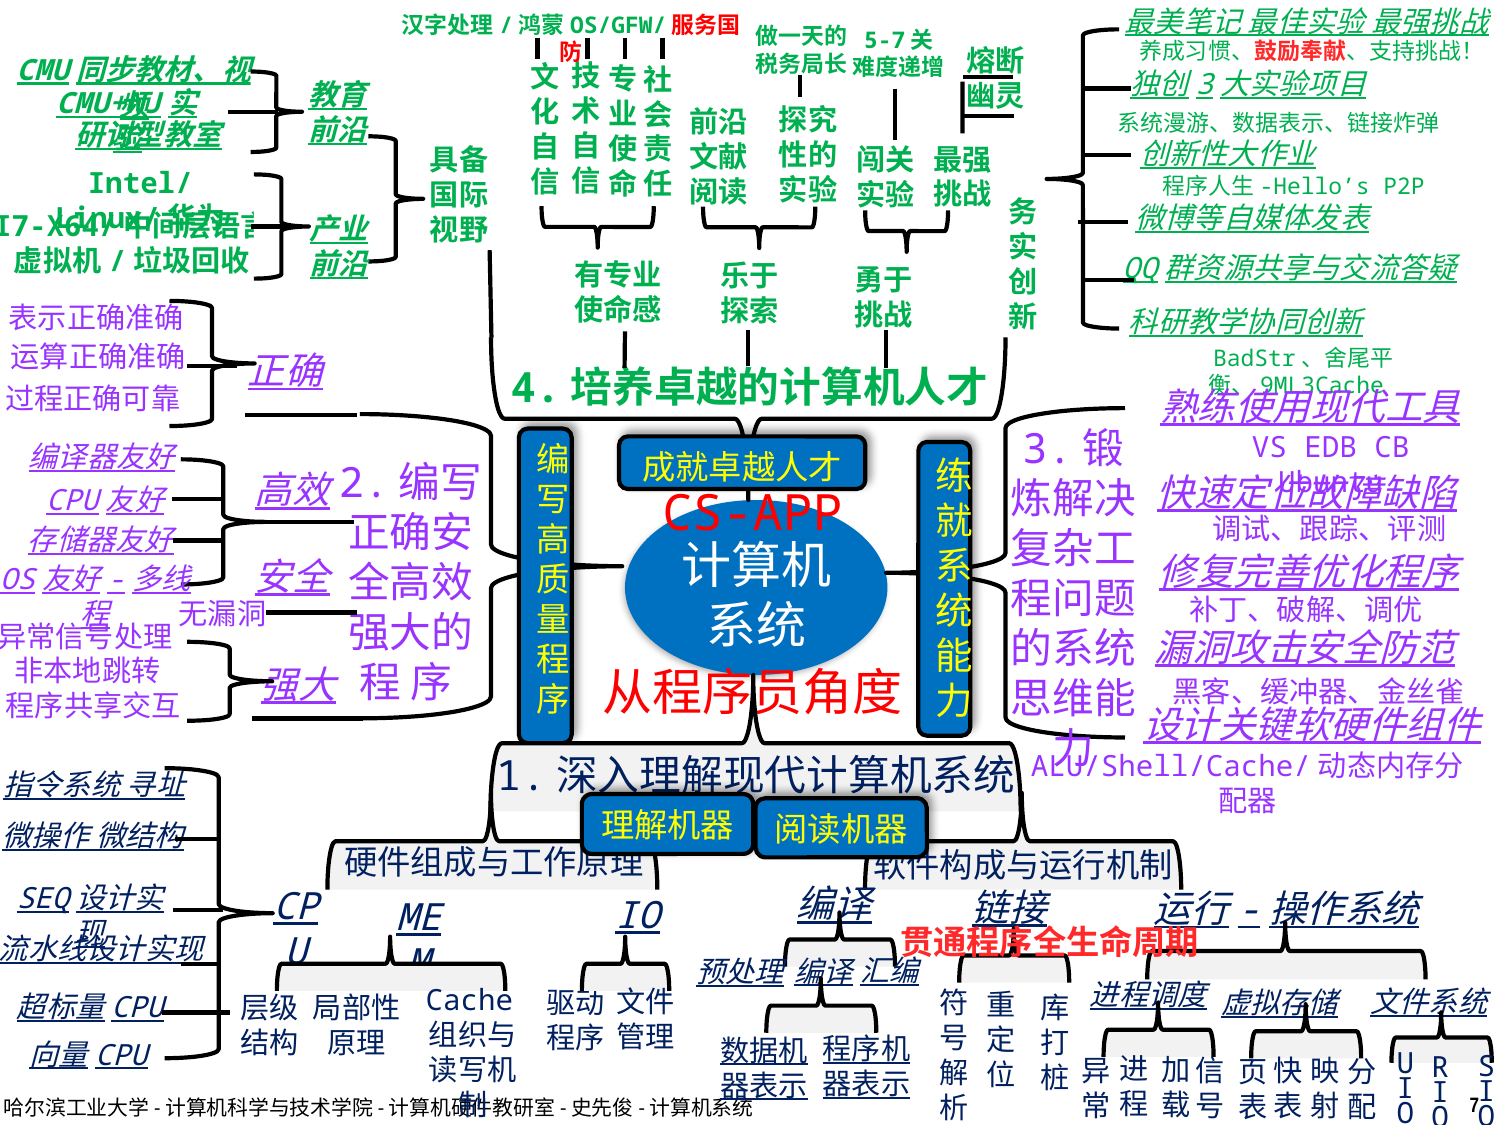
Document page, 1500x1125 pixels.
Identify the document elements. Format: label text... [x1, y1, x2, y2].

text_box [885, 375, 1500, 673]
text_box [0, 674, 1500, 1125]
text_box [0, 509, 623, 673]
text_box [0, 0, 1500, 501]
text_box CS-APP 从程序员角度 [627, 509, 880, 673]
